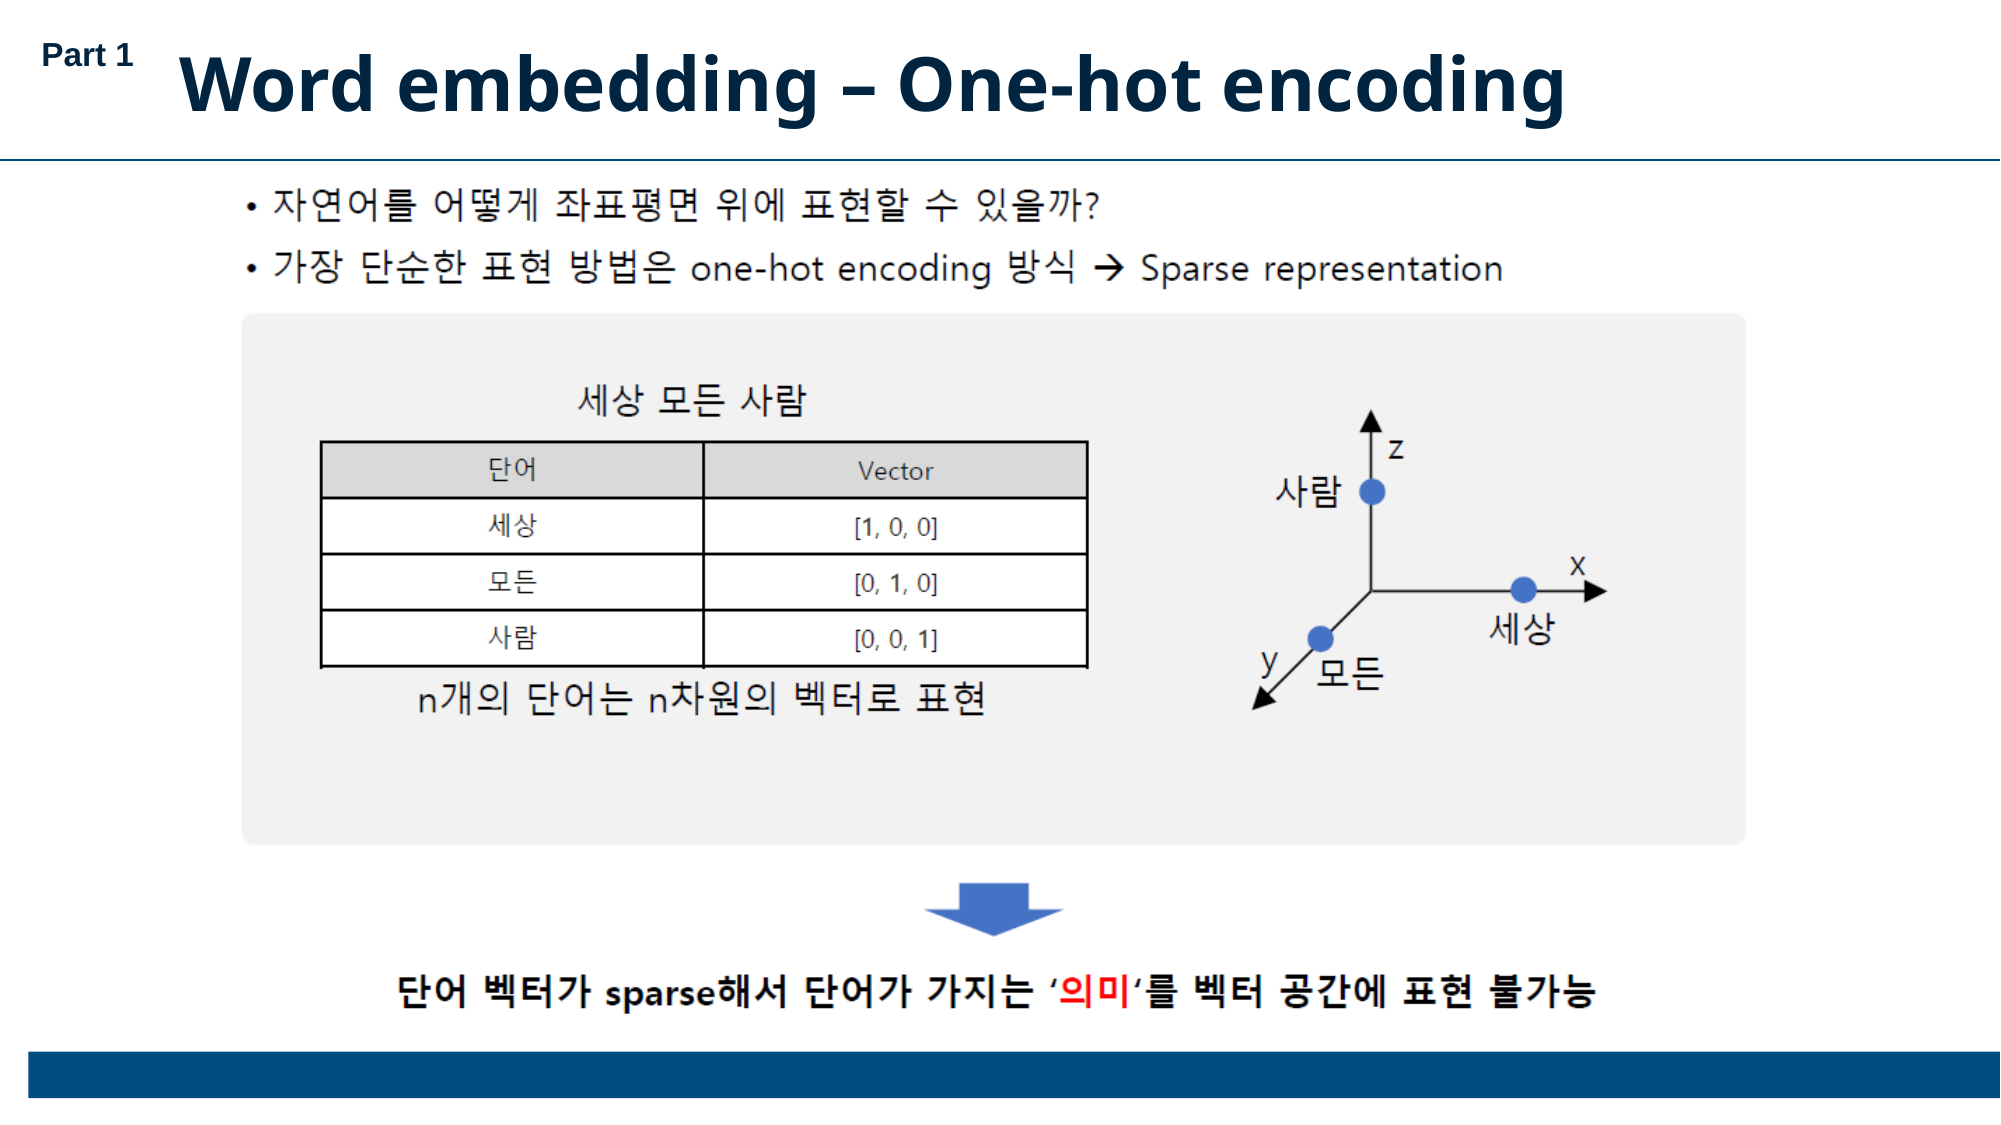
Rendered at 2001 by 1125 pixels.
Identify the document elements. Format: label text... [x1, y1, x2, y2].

text_box Word embedding – One-hot encoding [164, 28, 1643, 134]
picture [229, 173, 1771, 1042]
text_box Part 1 [26, 26, 165, 81]
